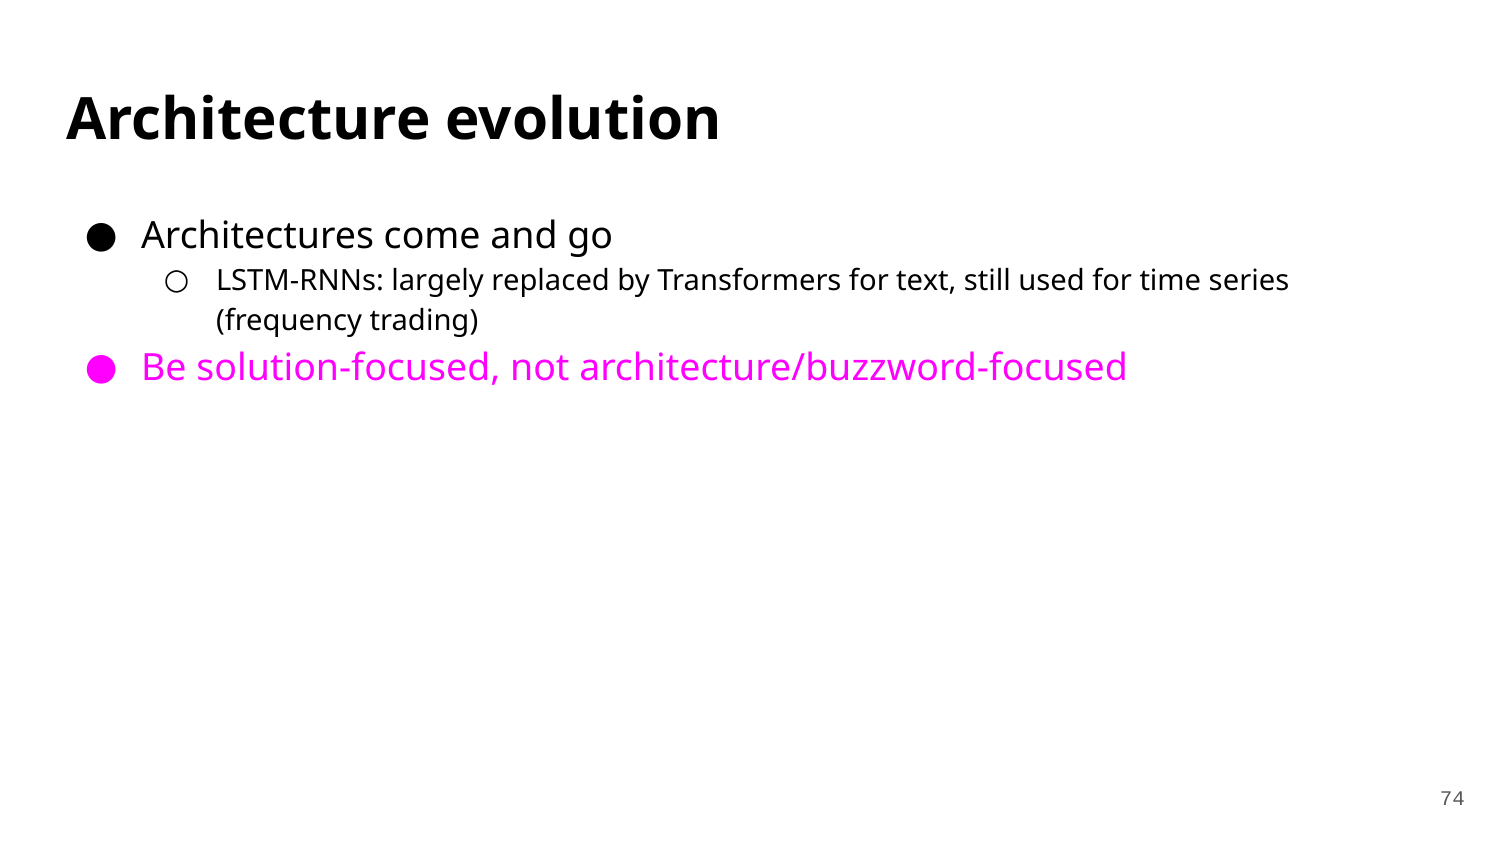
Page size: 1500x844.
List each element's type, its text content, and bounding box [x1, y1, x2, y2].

list Architectures come and go LSTM-RNNs: largely replaced by Transformers for text, still used for time series (frequency trading) Be solution-focused, not architecture/buzzword-focused [51, 189, 1449, 750]
title Architecture evolution [51, 66, 1449, 161]
slide_number ‹#› [1389, 764, 1480, 830]
